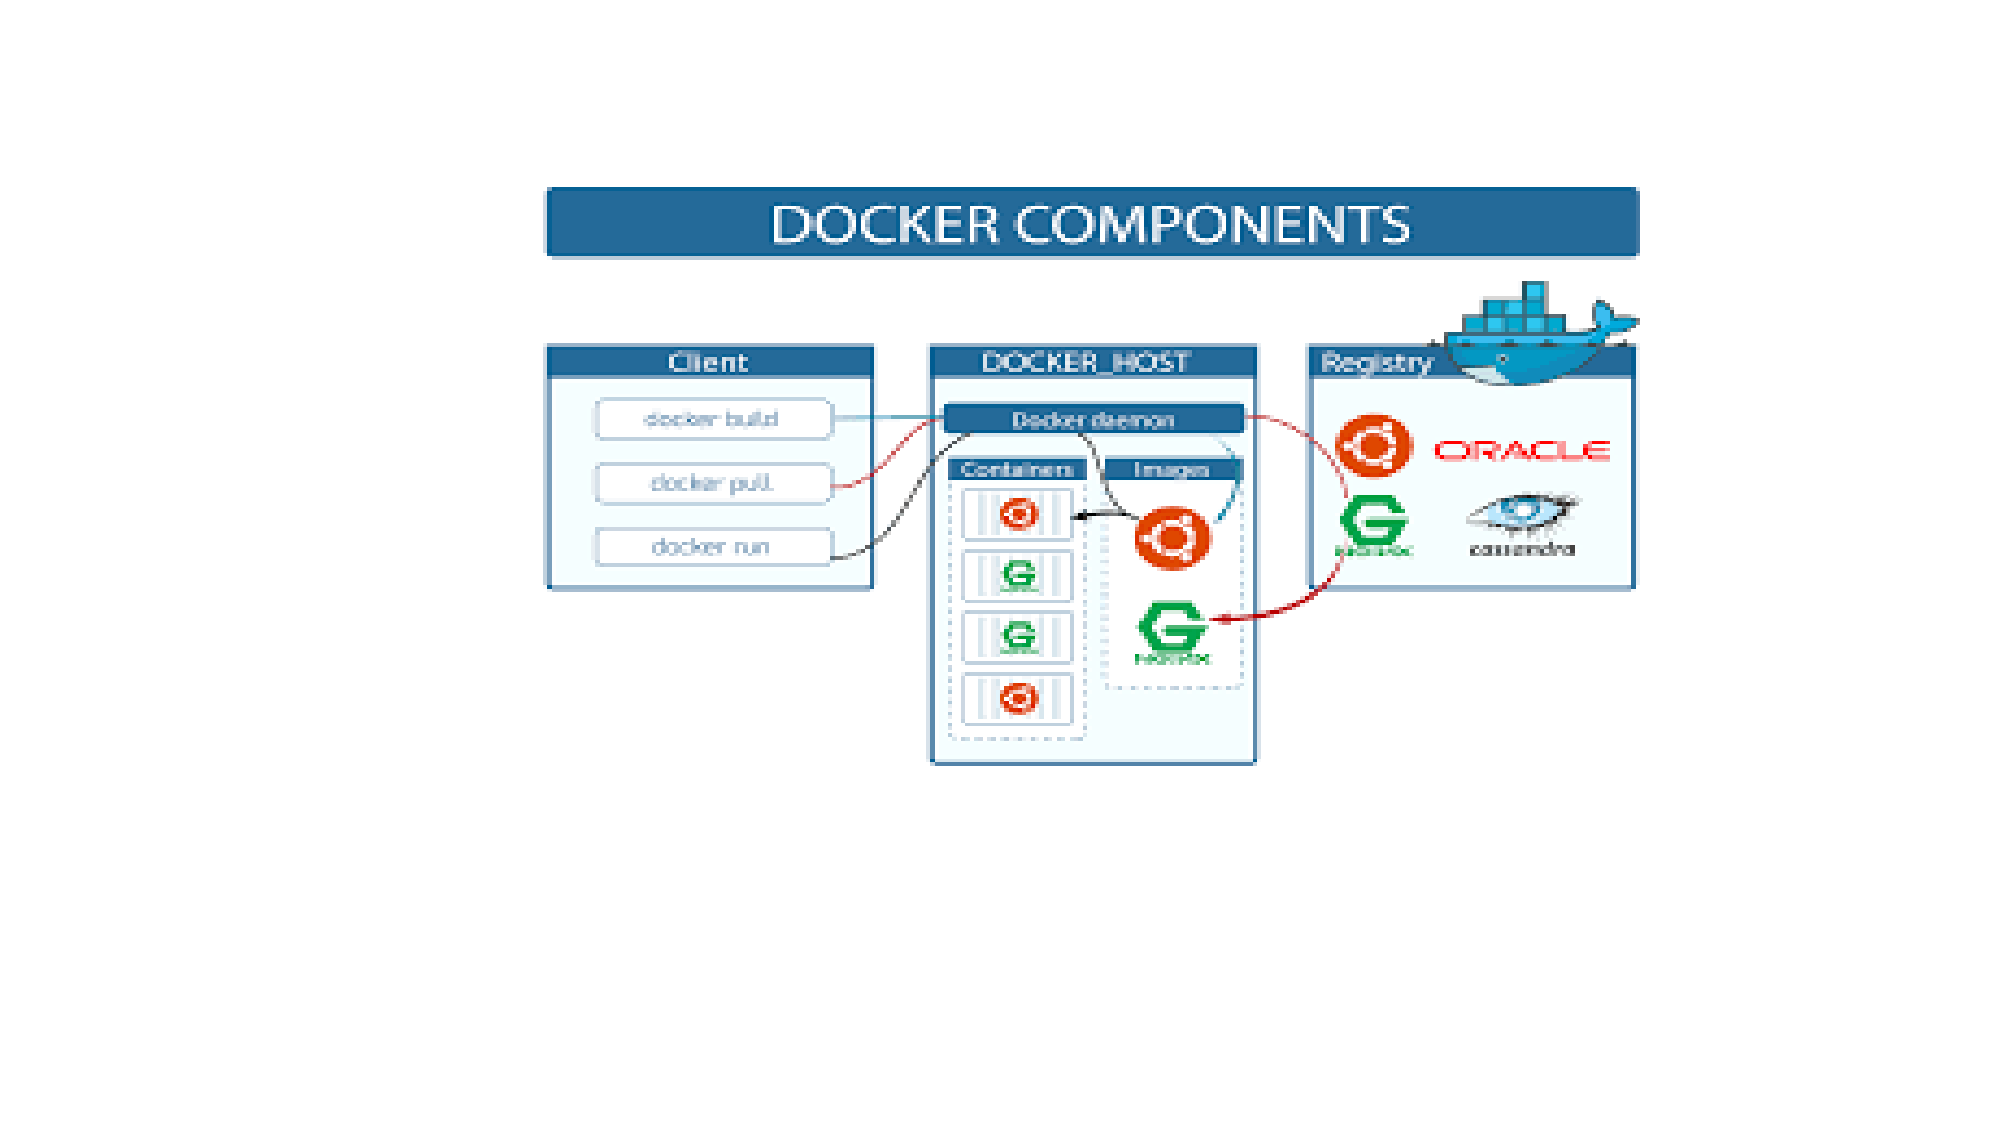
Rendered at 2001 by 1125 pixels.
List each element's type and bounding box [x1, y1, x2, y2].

picture [499, 141, 1671, 817]
